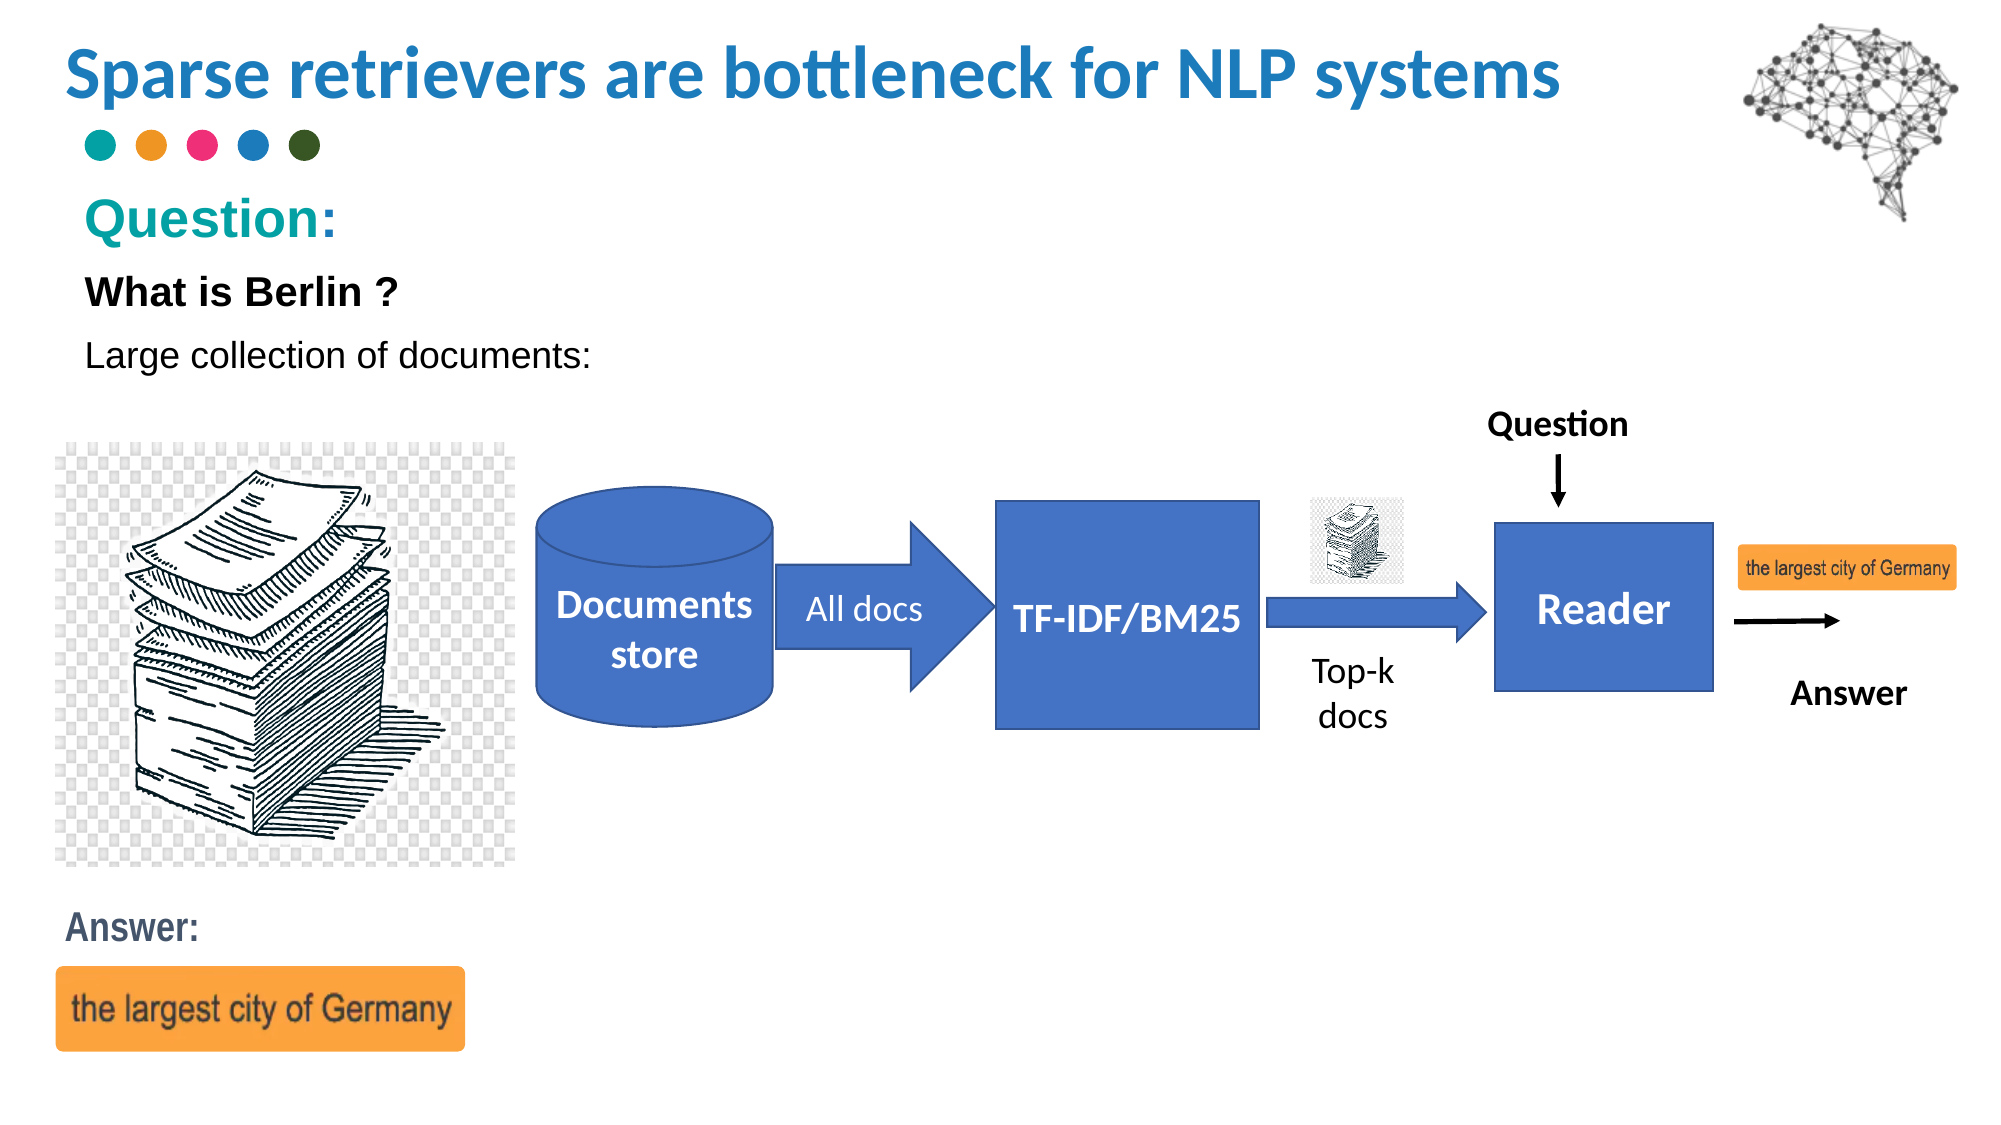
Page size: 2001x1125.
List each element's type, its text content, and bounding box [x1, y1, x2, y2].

text_box Sparse retrievers are bottleneck for NLP systems [49, 16, 1632, 122]
picture [55, 966, 466, 1052]
text_box Question: What is Berlin ? Large collection of documents: [84, 190, 927, 383]
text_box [536, 382, 1959, 776]
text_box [84, 129, 320, 161]
text_box Answer: [49, 892, 500, 958]
picture [55, 442, 515, 867]
picture [1656, 0, 2000, 244]
